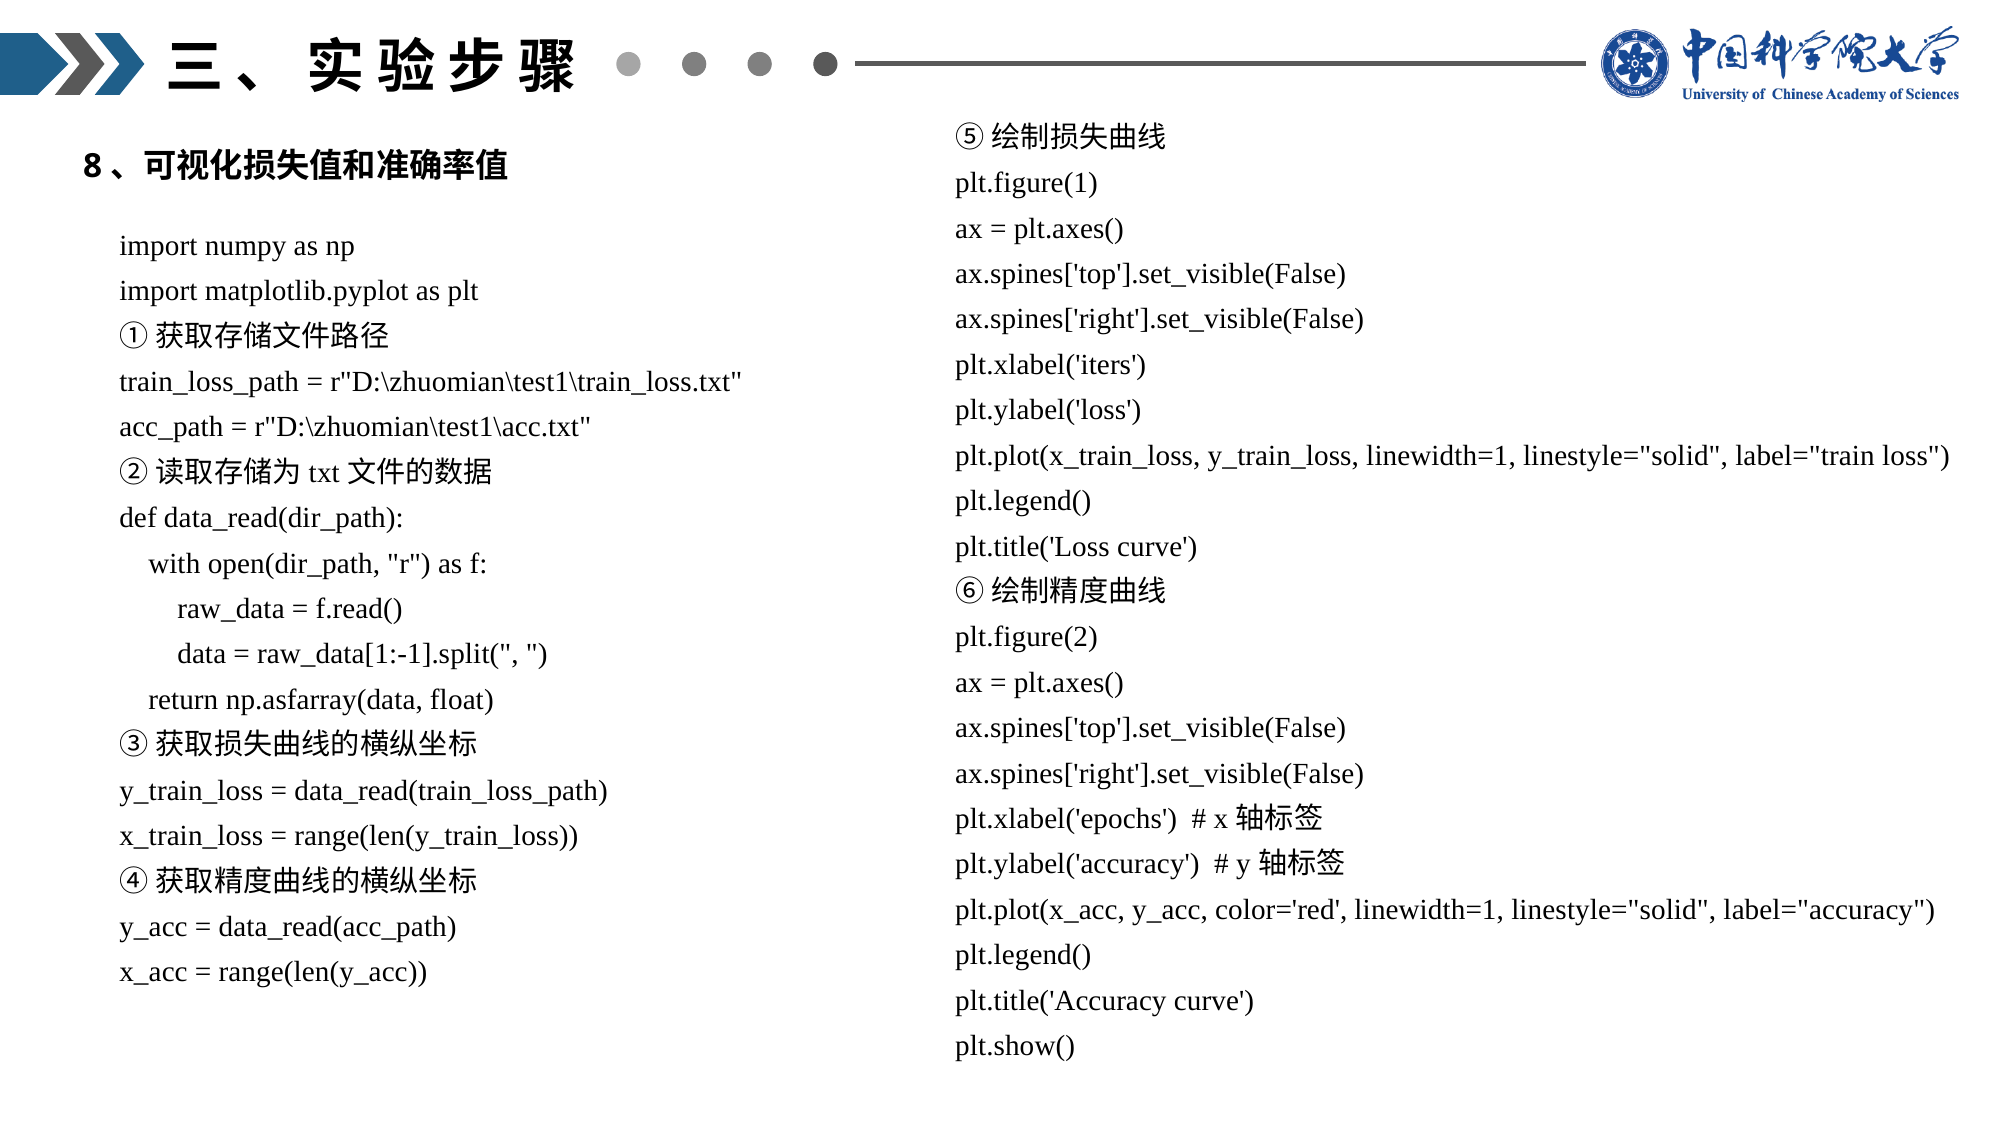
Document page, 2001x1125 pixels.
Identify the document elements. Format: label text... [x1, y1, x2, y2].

text_box ⑤绘制损失曲线 plt.figure(1) ax = plt.axes() ax.spines['top'].set_visible(False) ax.spines['right'].set_visible(False) plt.xlabel('iters') plt.ylabel('loss') plt.plot(x_train_loss, y_train_loss, linewidth=1, linestyle="solid", label="train loss") plt.legend() plt.title('Loss curve') ⑥绘制精度曲线 plt.figure(2) ax = plt.axes() ax.spines['top'].set_visible(False) ax.spines['right'].set_visible(False) plt.xlabel('epochs') # x轴标签 plt.ylabel('accuracy') # y轴标签 plt.plot(x_acc, y_acc, color='red', linewidth=1, linestyle="solid", label="accuracy") plt.legend() plt.title('Accuracy curve') plt.show() [940, 100, 1989, 1069]
text_box import numpy as np import matplotlib.pyplot as plt ①获取存储文件路径 train_loss_path = r"D:\zhuomian\test1\train_loss.txt" acc_path = r"D:\zhuomian\test1\acc.txt" ②读取存储为txt文件的数据 def data_read(dir_path): with open(dir_path, "r") as f: raw_data = f.read() data = raw_data[1:-1].split(", ") return np.asfarray(data, float) ③获取损失曲线的横纵坐标 y_train_loss = data_read(train_loss_path) x_train_loss = range(len(y_train_loss)) ④获取精度曲线的横纵坐标 y_acc = data_read(acc_path) x_acc = range(len(y_acc)) [104, 208, 940, 995]
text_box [0, 21, 1959, 108]
text_box 8、可视化损失值和准确率值 [68, 117, 533, 192]
